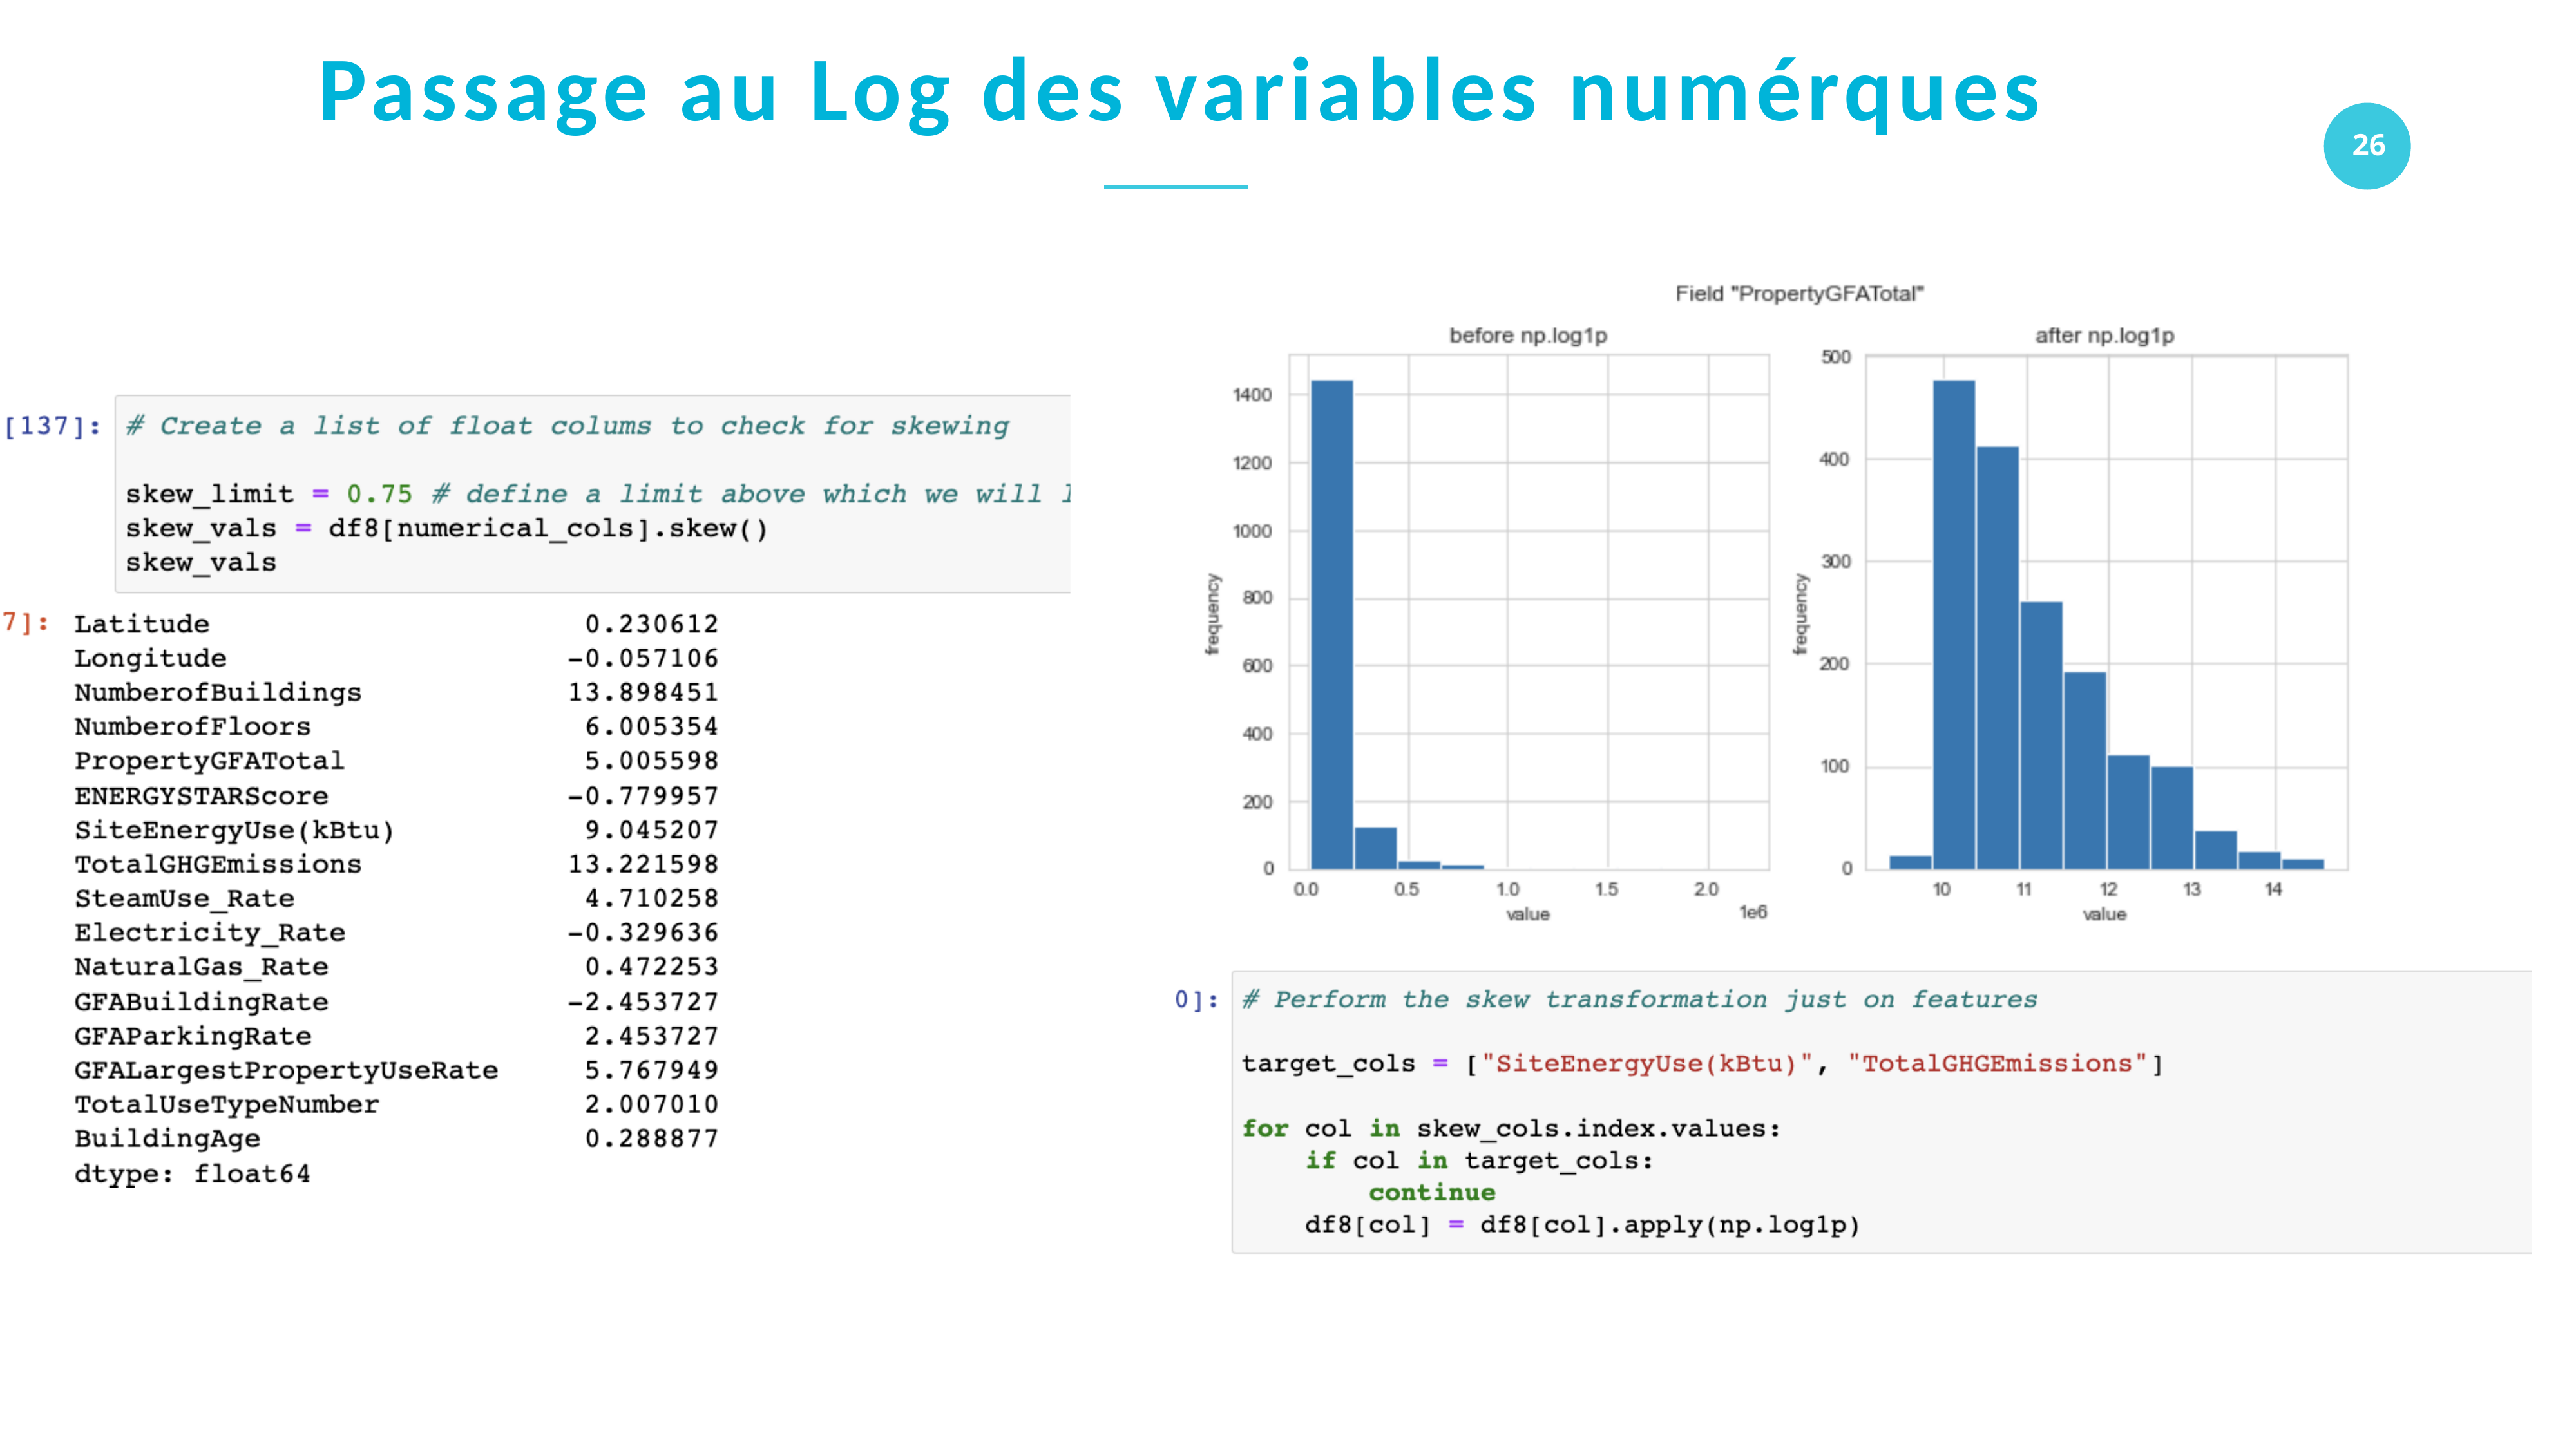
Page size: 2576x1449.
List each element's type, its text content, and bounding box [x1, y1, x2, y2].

text_box Passage au Log des variables numérques [309, 29, 2044, 139]
picture [0, 384, 1071, 1211]
picture [1176, 269, 2532, 1262]
